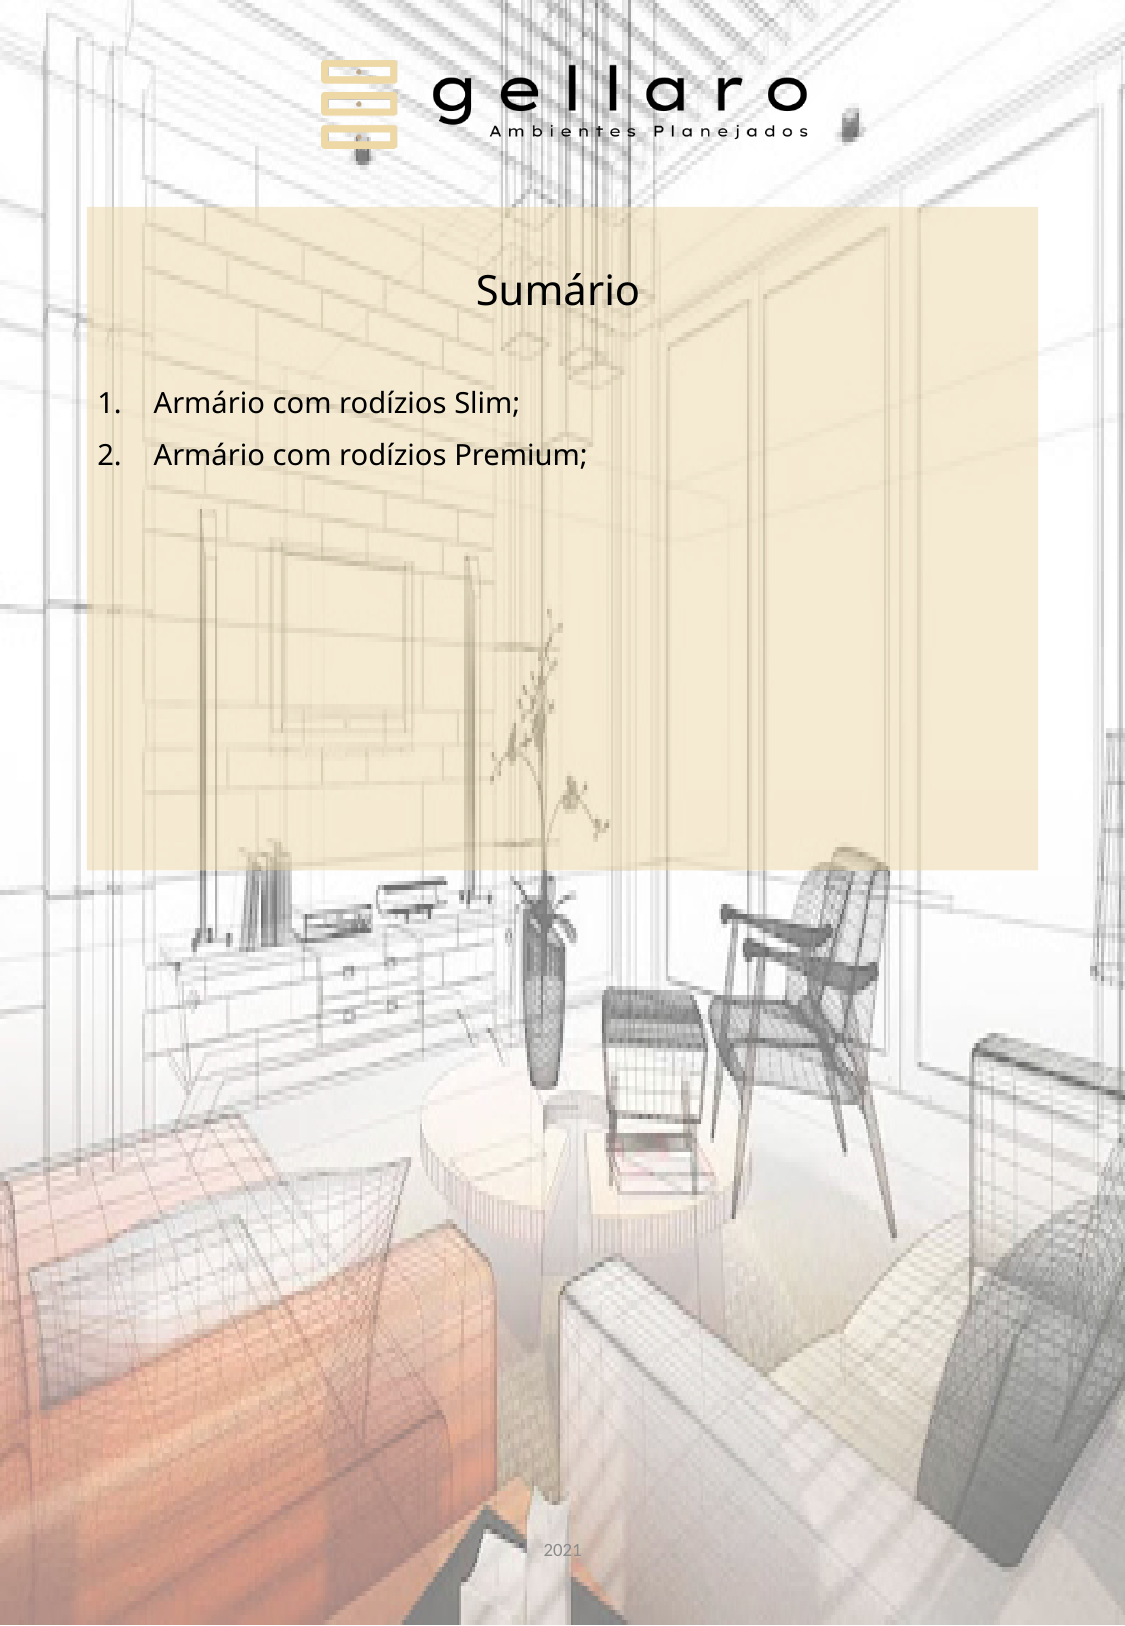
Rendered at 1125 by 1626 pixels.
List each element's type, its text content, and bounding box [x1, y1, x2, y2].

footer 2021 [372, 1506, 753, 1593]
text_box [86, 206, 1039, 871]
text_box Sumário Armário com rodízios Slim; Armário com rodízios Premium; [82, 206, 1034, 479]
picture [258, 15, 867, 184]
